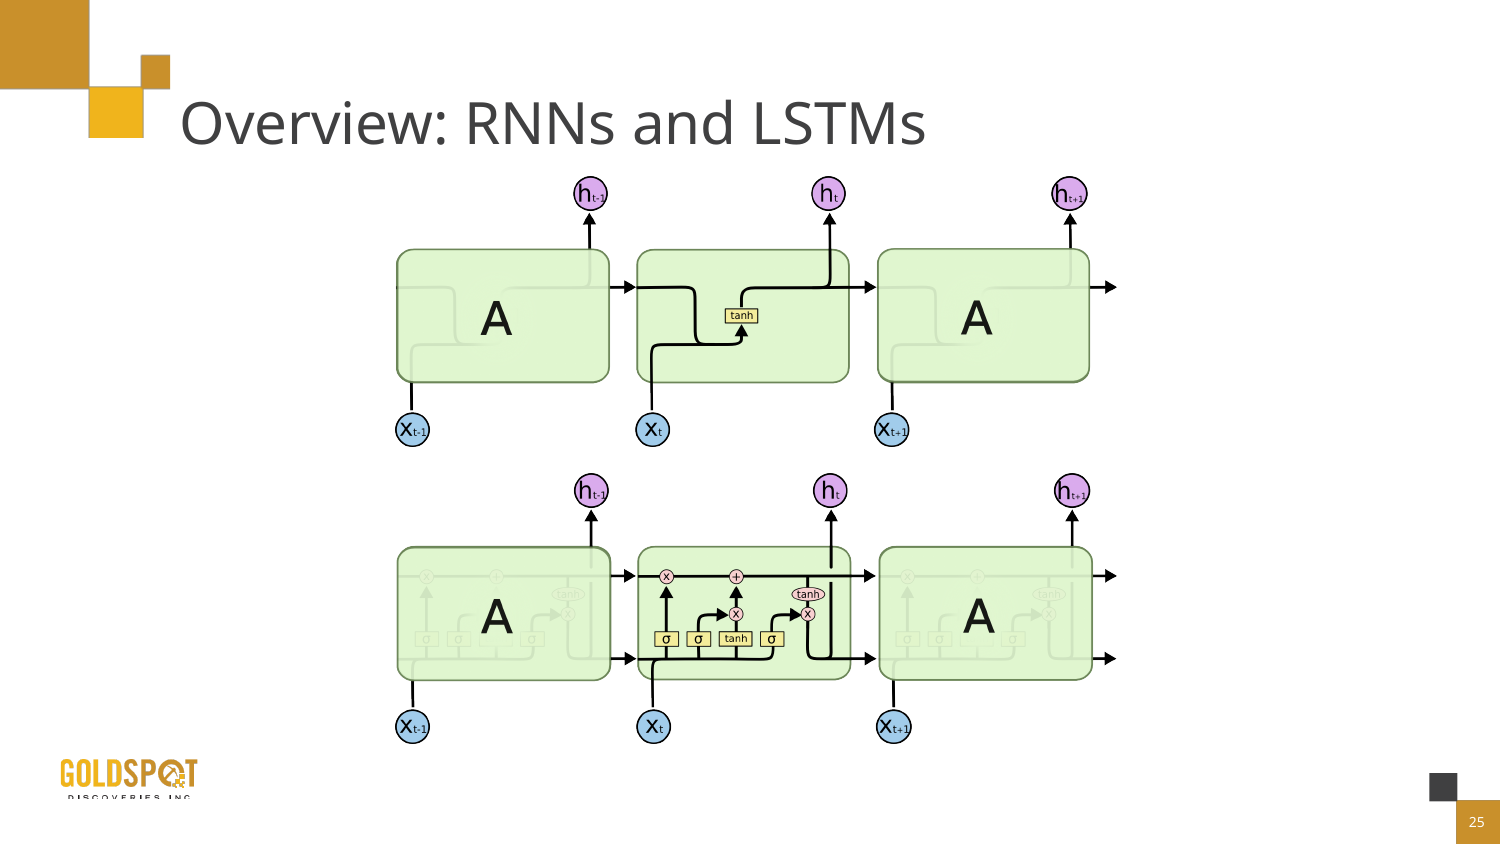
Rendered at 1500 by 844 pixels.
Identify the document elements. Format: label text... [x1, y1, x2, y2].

picture [395, 176, 1117, 447]
text_box [37, 164, 1475, 261]
picture [395, 473, 1117, 745]
text_box 25 [1379, 764, 1500, 844]
title Overview: RNNs and LSTMs [164, 74, 1250, 164]
